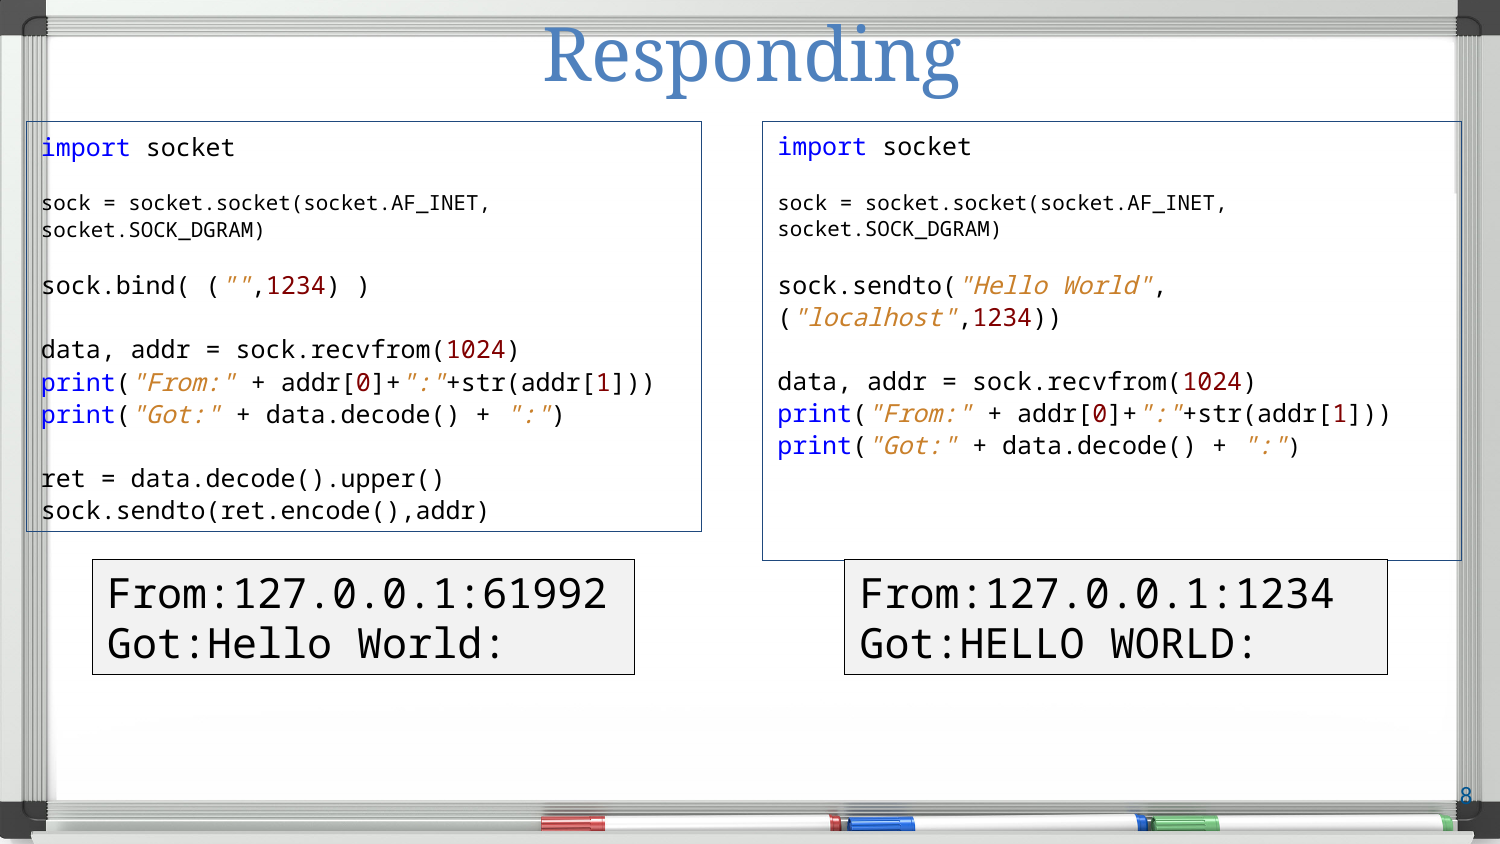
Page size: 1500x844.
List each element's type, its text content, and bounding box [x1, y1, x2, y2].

text_box import socket sock = socket.socket(socket.AF_INET, socket.SOCK_DGRAM) sock.sendto("Hello World", ("localhost",1234)) data, addr = sock.recvfrom(1024) print("From:" + addr[0]+":"+str(addr[1])) print("Got:" + data.decode() + ":") [762, 121, 1462, 561]
text_box import socket sock = socket.socket(socket.AF_INET, socket.SOCK_DGRAM) sock.bind( ("",1234) ) data, addr = sock.recvfrom(1024) print("From:" + addr[0]+":"+str(addr[1])) print("Got:" + data.decode() + ":") ret = data.decode().upper() sock.sendto(ret.encode(),addr) [26, 121, 702, 532]
slide_number 8 [1387, 771, 1488, 817]
title Responding [15, 1, 1491, 102]
picture [0, 0, 1500, 844]
text_box From:127.0.0.1:61992 Got:Hello World: [92, 559, 635, 675]
text_box From:127.0.0.1:1234 Got:HELLO WORLD: [844, 559, 1388, 675]
